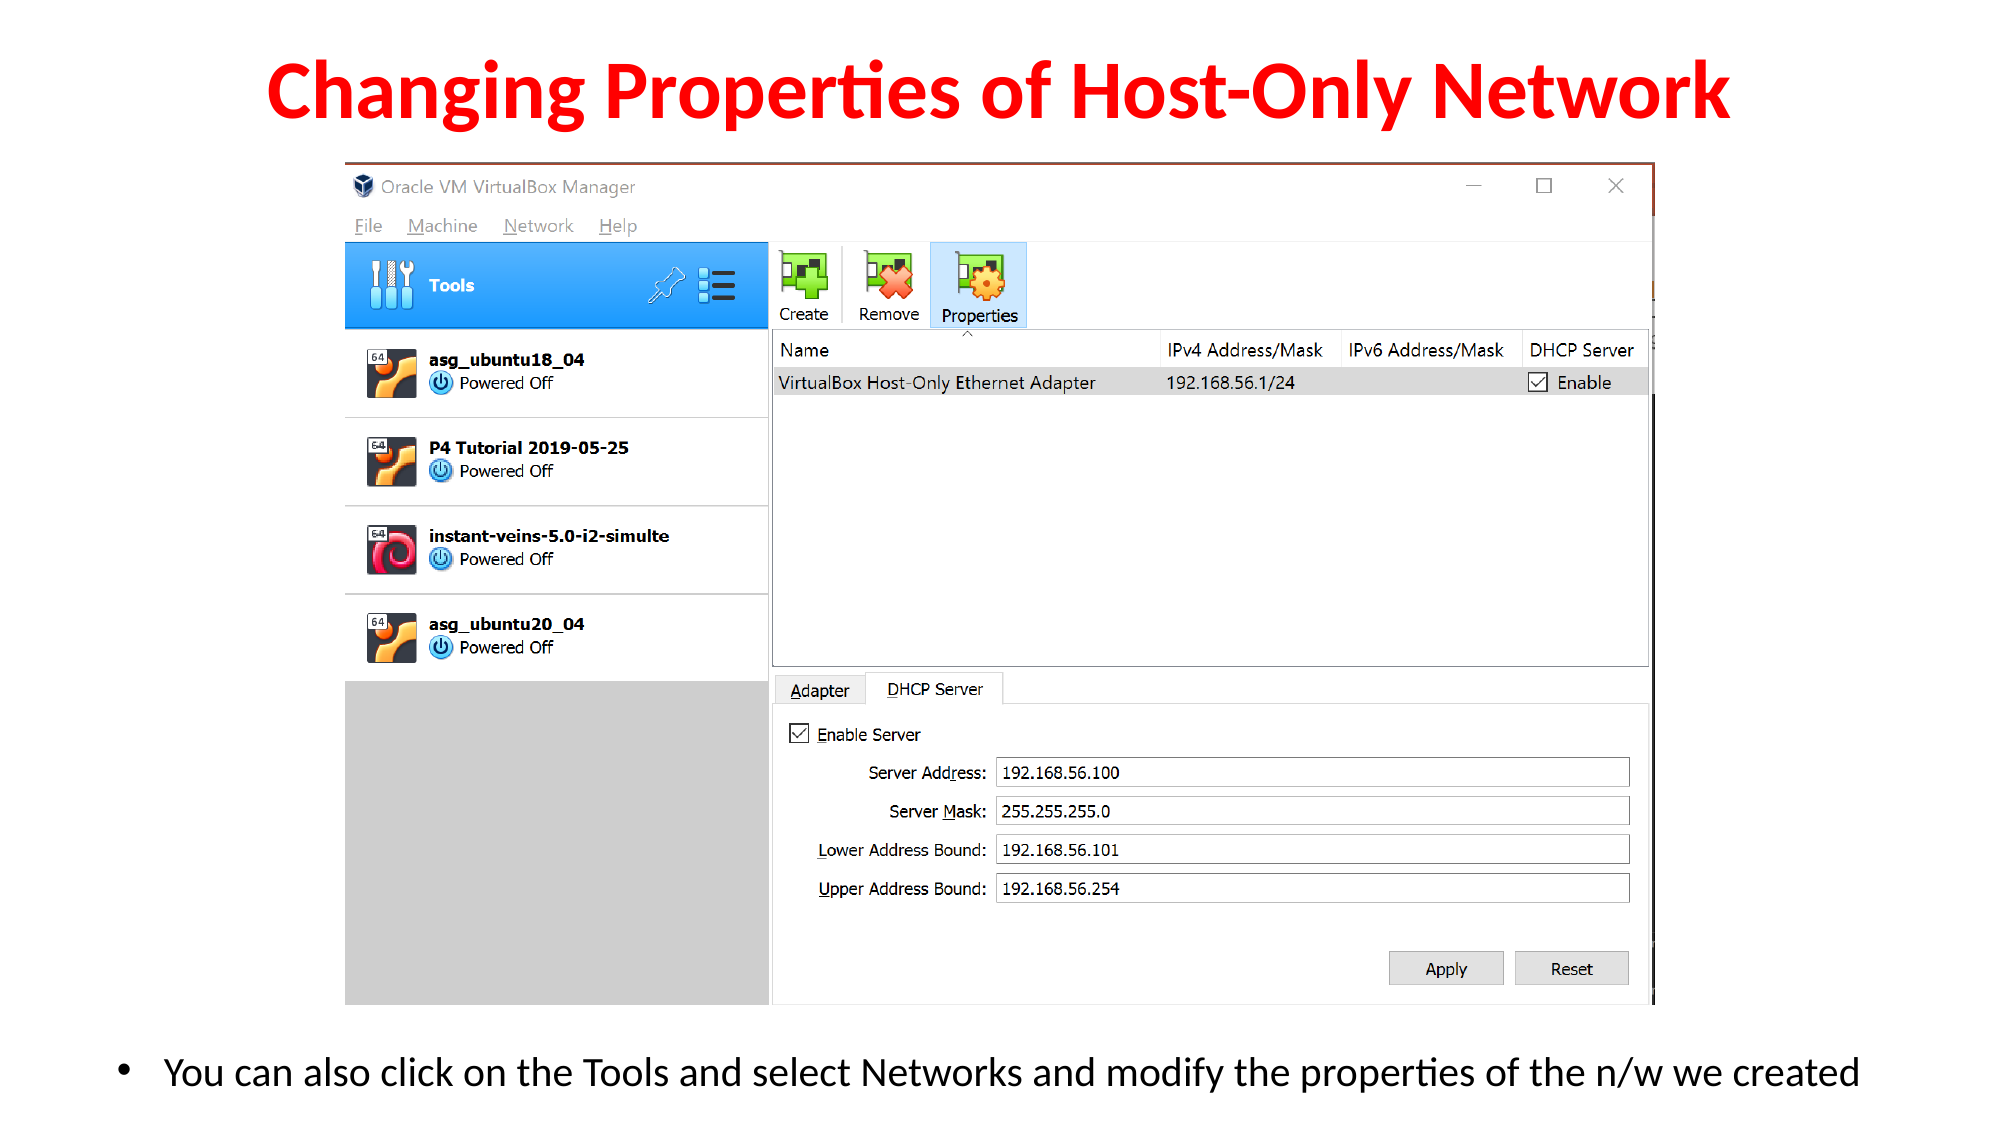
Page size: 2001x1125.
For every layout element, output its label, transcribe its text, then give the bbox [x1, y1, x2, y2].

title Changing Properties of Host-Only Network [99, 24, 1900, 145]
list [345, 162, 1655, 1006]
text_box You can also click on the Tools and select Networks and modify the properties of the n/w we created [102, 1037, 1877, 1102]
